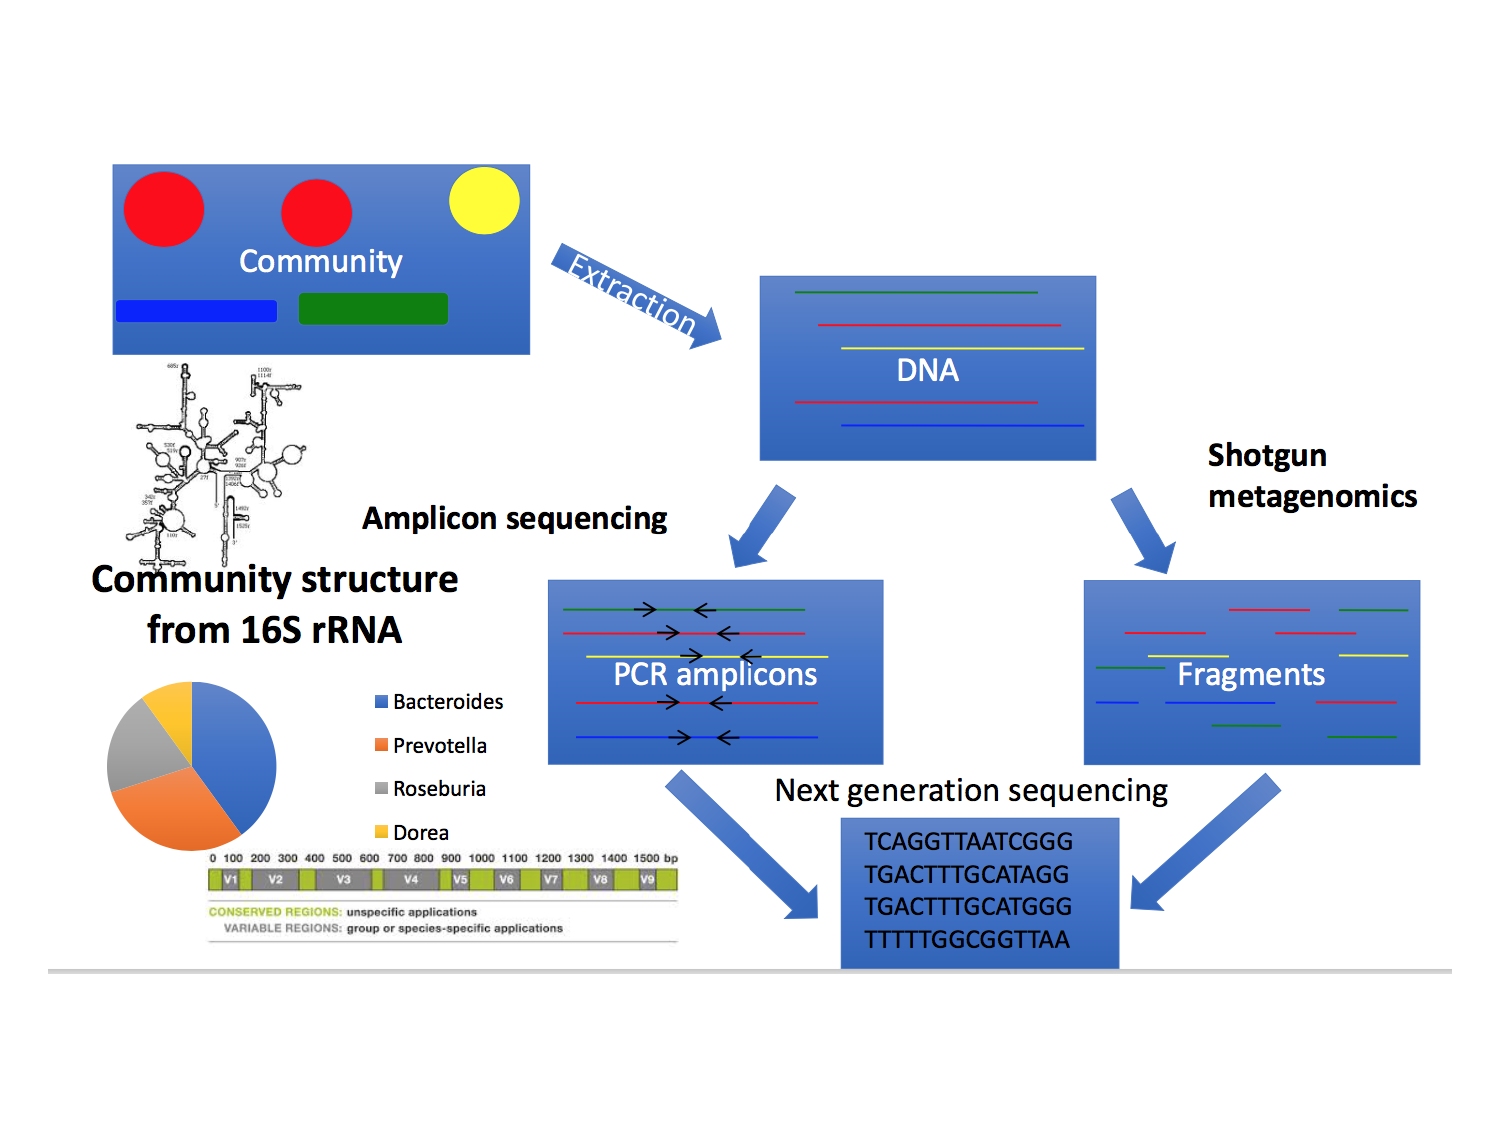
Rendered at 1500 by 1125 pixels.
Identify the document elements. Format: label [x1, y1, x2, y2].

picture [48, 93, 1452, 975]
